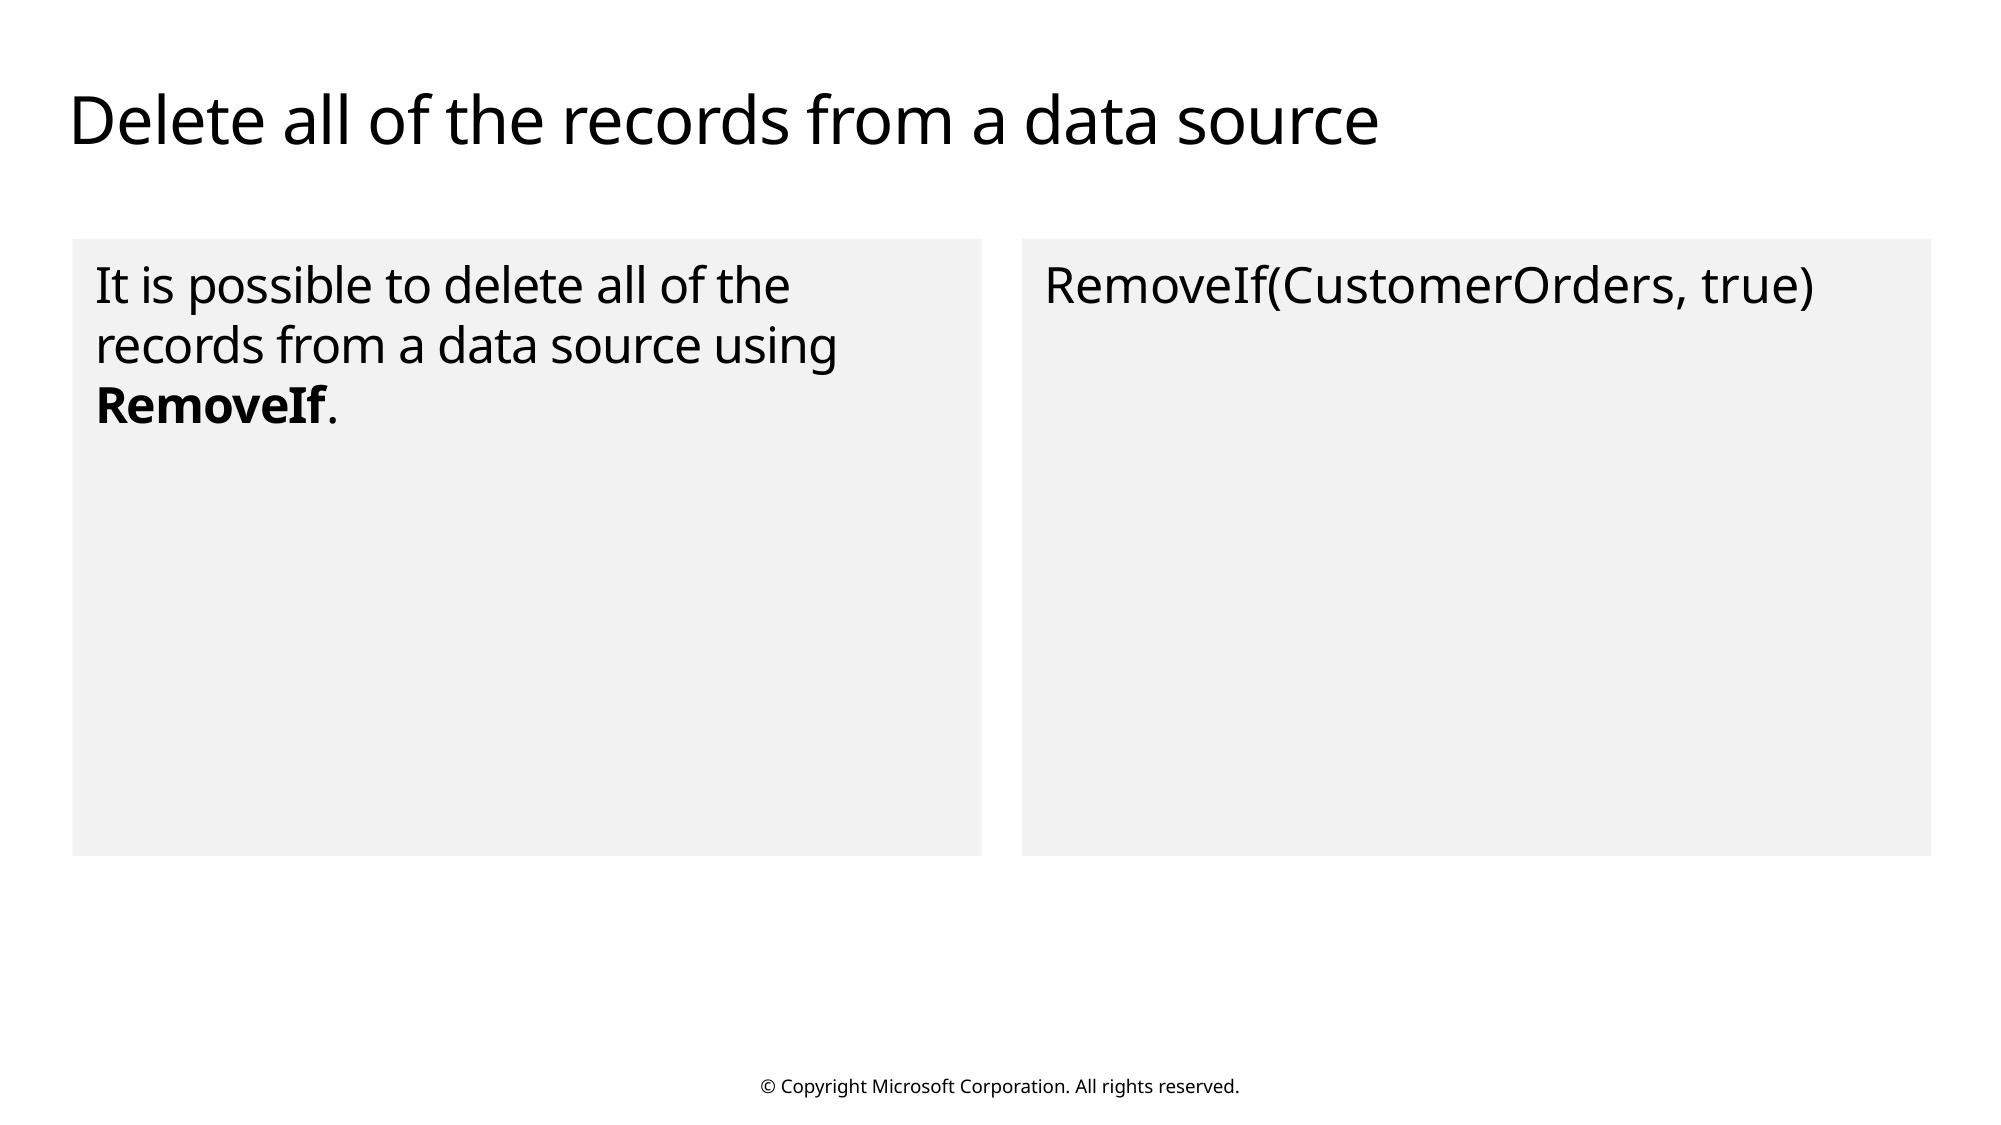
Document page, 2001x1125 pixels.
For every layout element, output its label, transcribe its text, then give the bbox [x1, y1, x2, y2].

list It is possible to delete all of the records from a data source using RemoveIf. [72, 238, 982, 857]
text_box RemoveIf(CustomerOrders, true) [1021, 238, 1932, 857]
title Delete all of the records from a data source [68, 72, 1930, 184]
